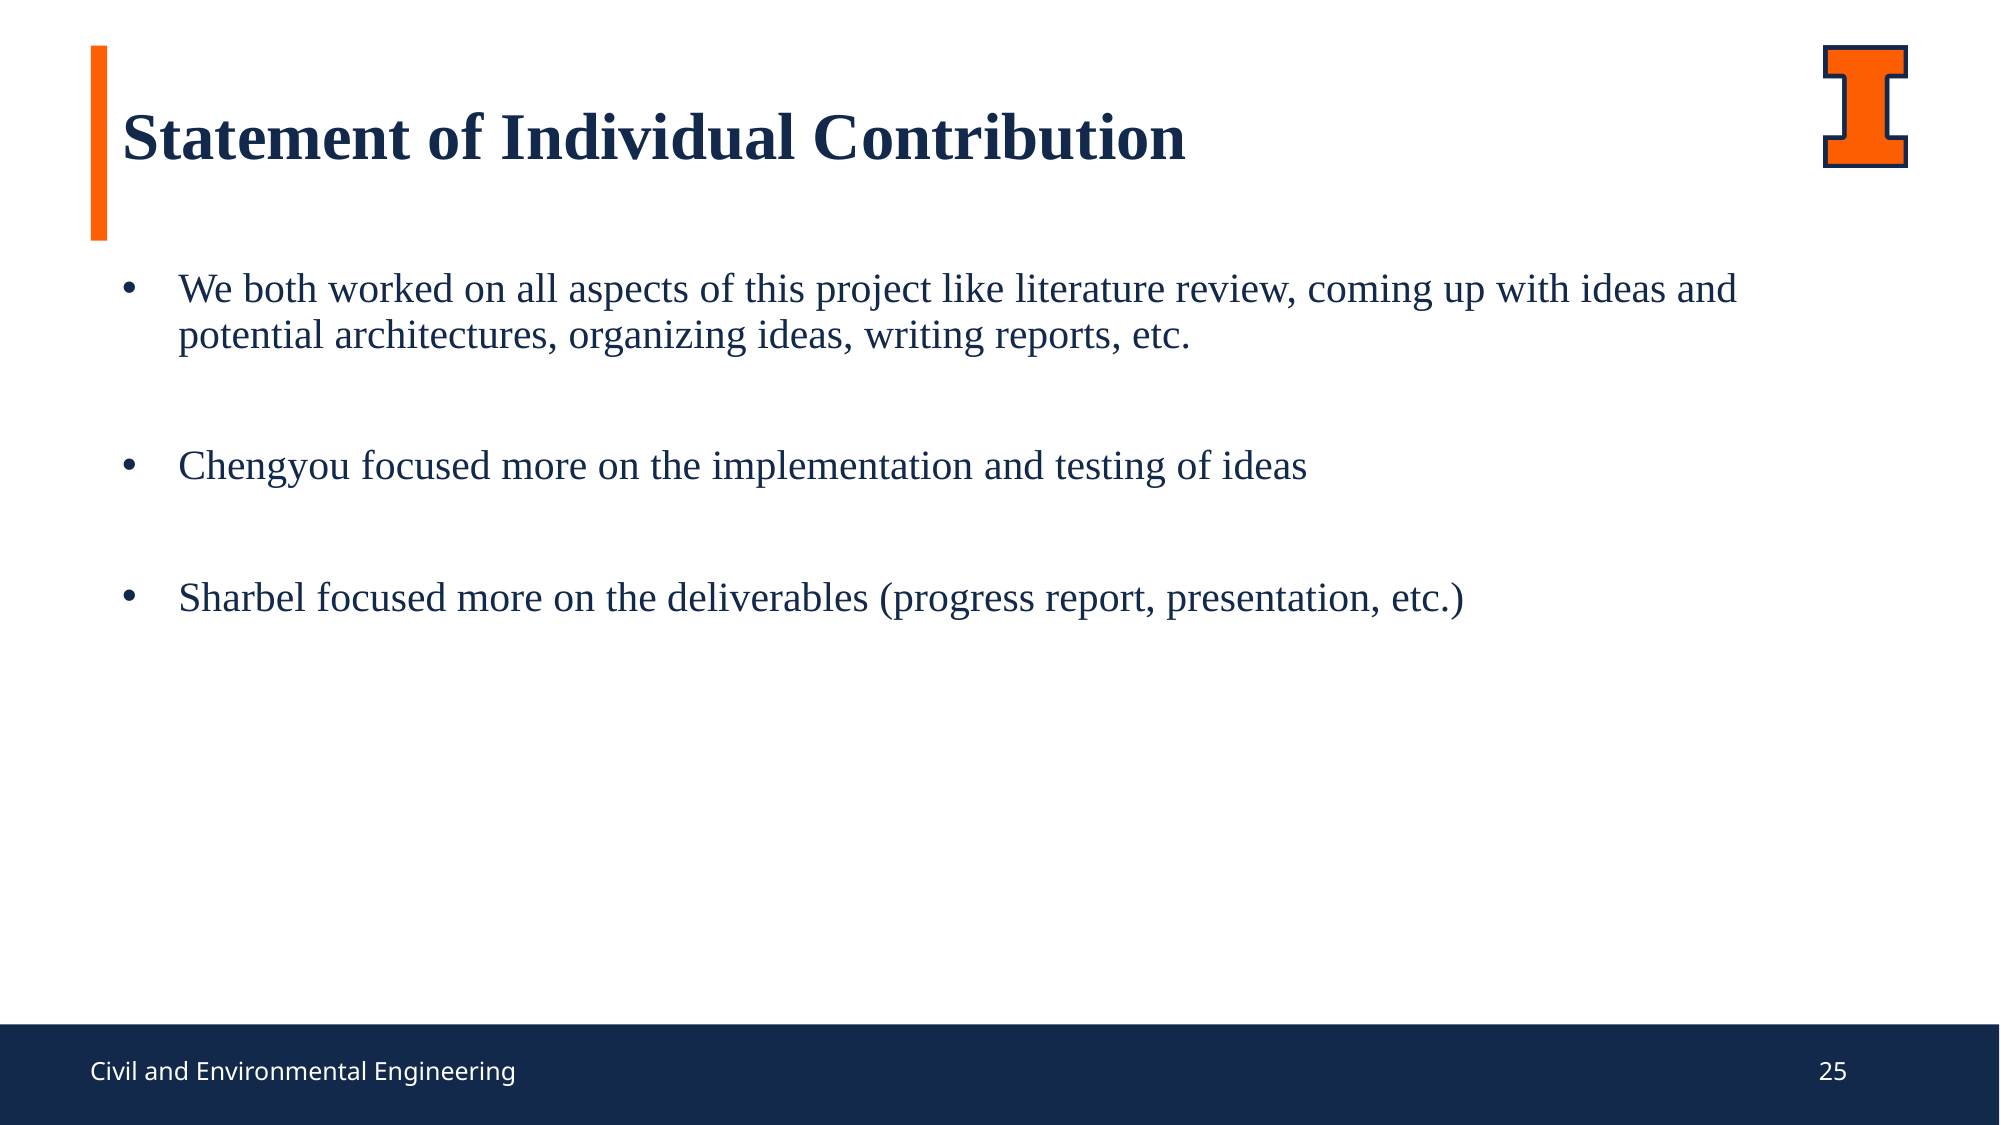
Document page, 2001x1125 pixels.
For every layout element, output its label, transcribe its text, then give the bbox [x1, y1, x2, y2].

picture [1823, 45, 1908, 168]
slide_number 25 [1412, 1042, 1863, 1103]
list Civil and Environmental Engineering [75, 1042, 1412, 1103]
list Statement of Individual Contribution [107, 45, 1809, 241]
list We both worked on all aspects of this project like literature review, coming up with ideas and potential architectures, organizing ideas, writing reports, etc. Chengyou focused more on the implementation and testing of ideas Sharbel focused more on the deliverables (progress report, presentation, etc.) [107, 259, 1809, 1004]
